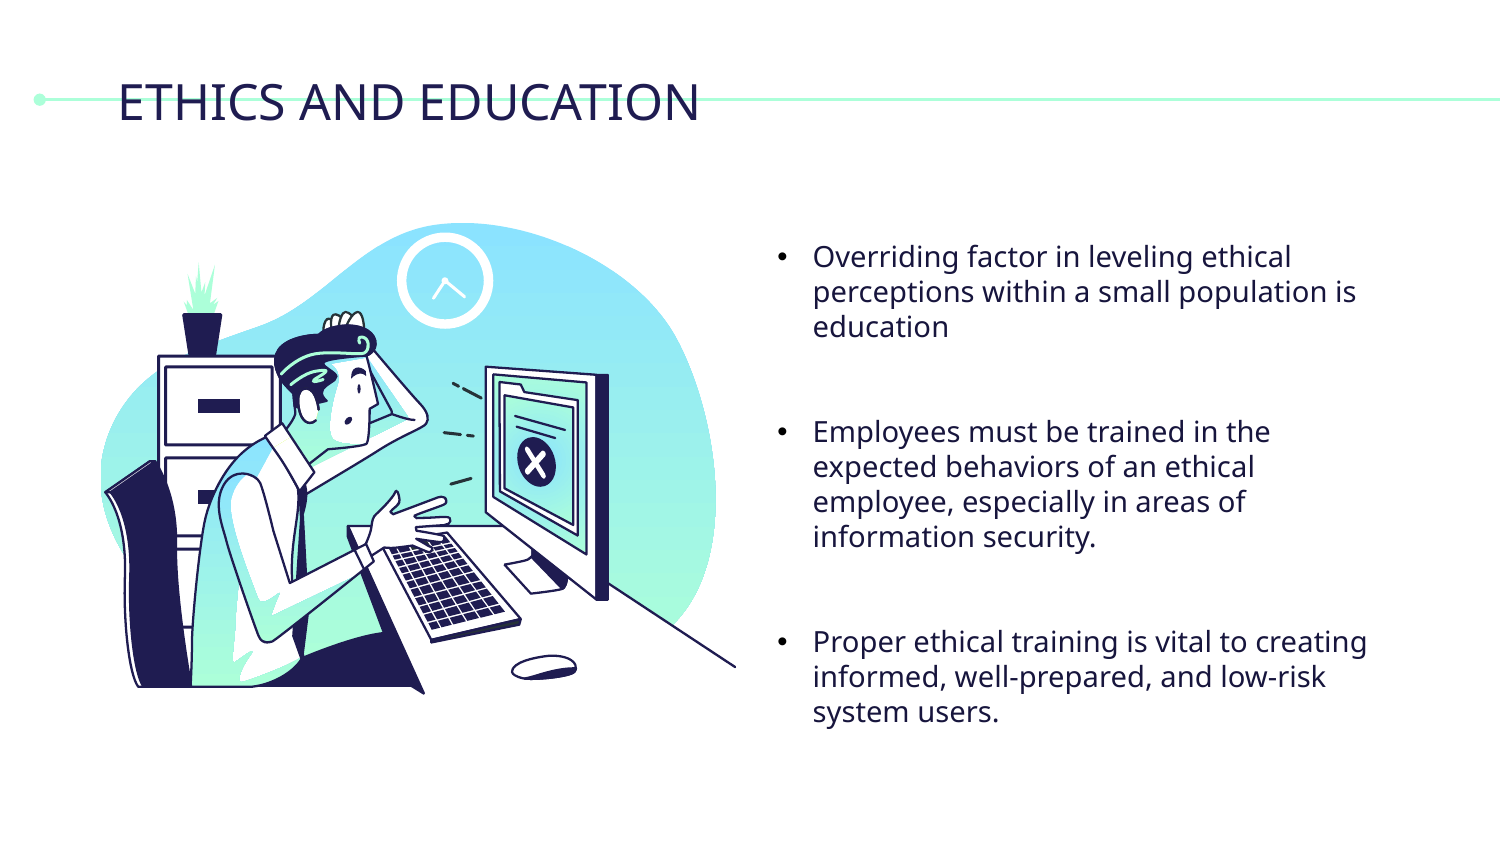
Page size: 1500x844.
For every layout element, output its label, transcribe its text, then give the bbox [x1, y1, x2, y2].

text_box Overriding factor in leveling ethical perceptions within a small population is education Employees must be trained in the expected behaviors of an ethical employee, especially in areas of information security. Proper ethical training is vital to creating informed, well-prepared, and low-risk system users. [762, 231, 1414, 736]
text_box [55, 222, 737, 695]
title ETHICS AND EDUCATION [102, 55, 1101, 144]
